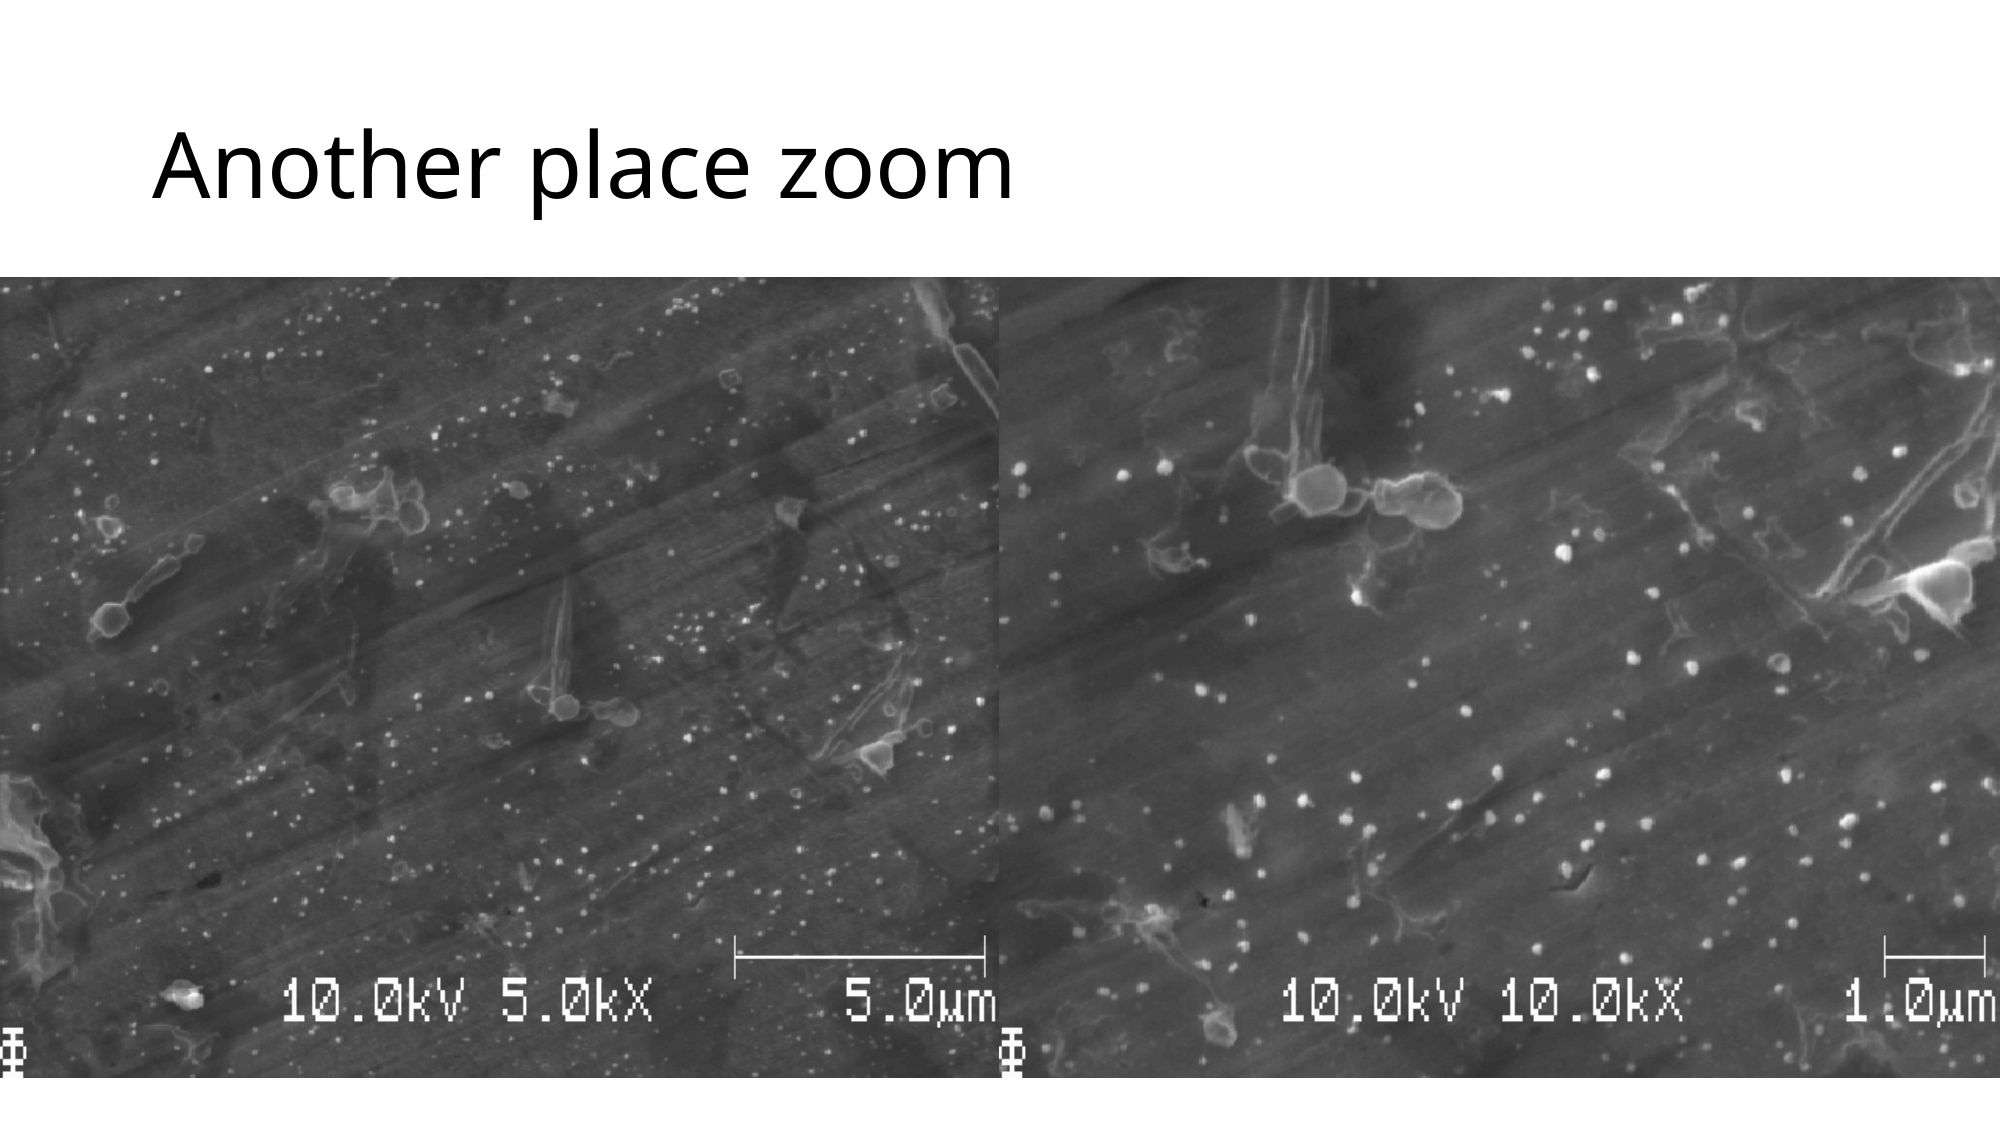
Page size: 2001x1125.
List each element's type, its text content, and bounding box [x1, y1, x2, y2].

picture [0, 277, 2000, 1078]
title Another place zoom [137, 59, 1863, 277]
